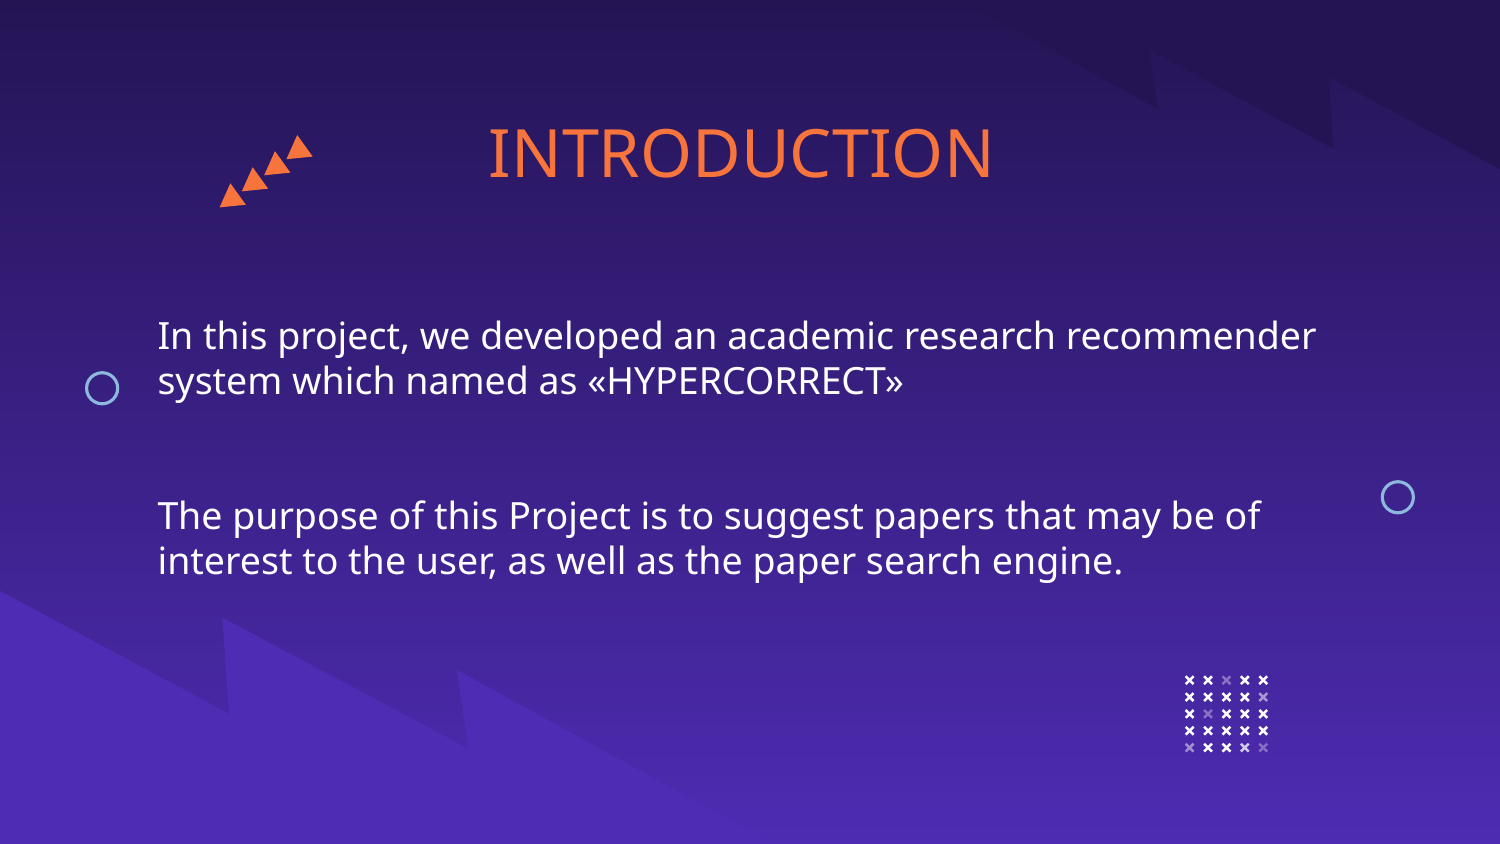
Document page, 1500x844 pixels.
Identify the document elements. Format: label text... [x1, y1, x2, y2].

text_box INTRODUCTION [473, 103, 1080, 161]
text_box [86, 163, 1414, 756]
